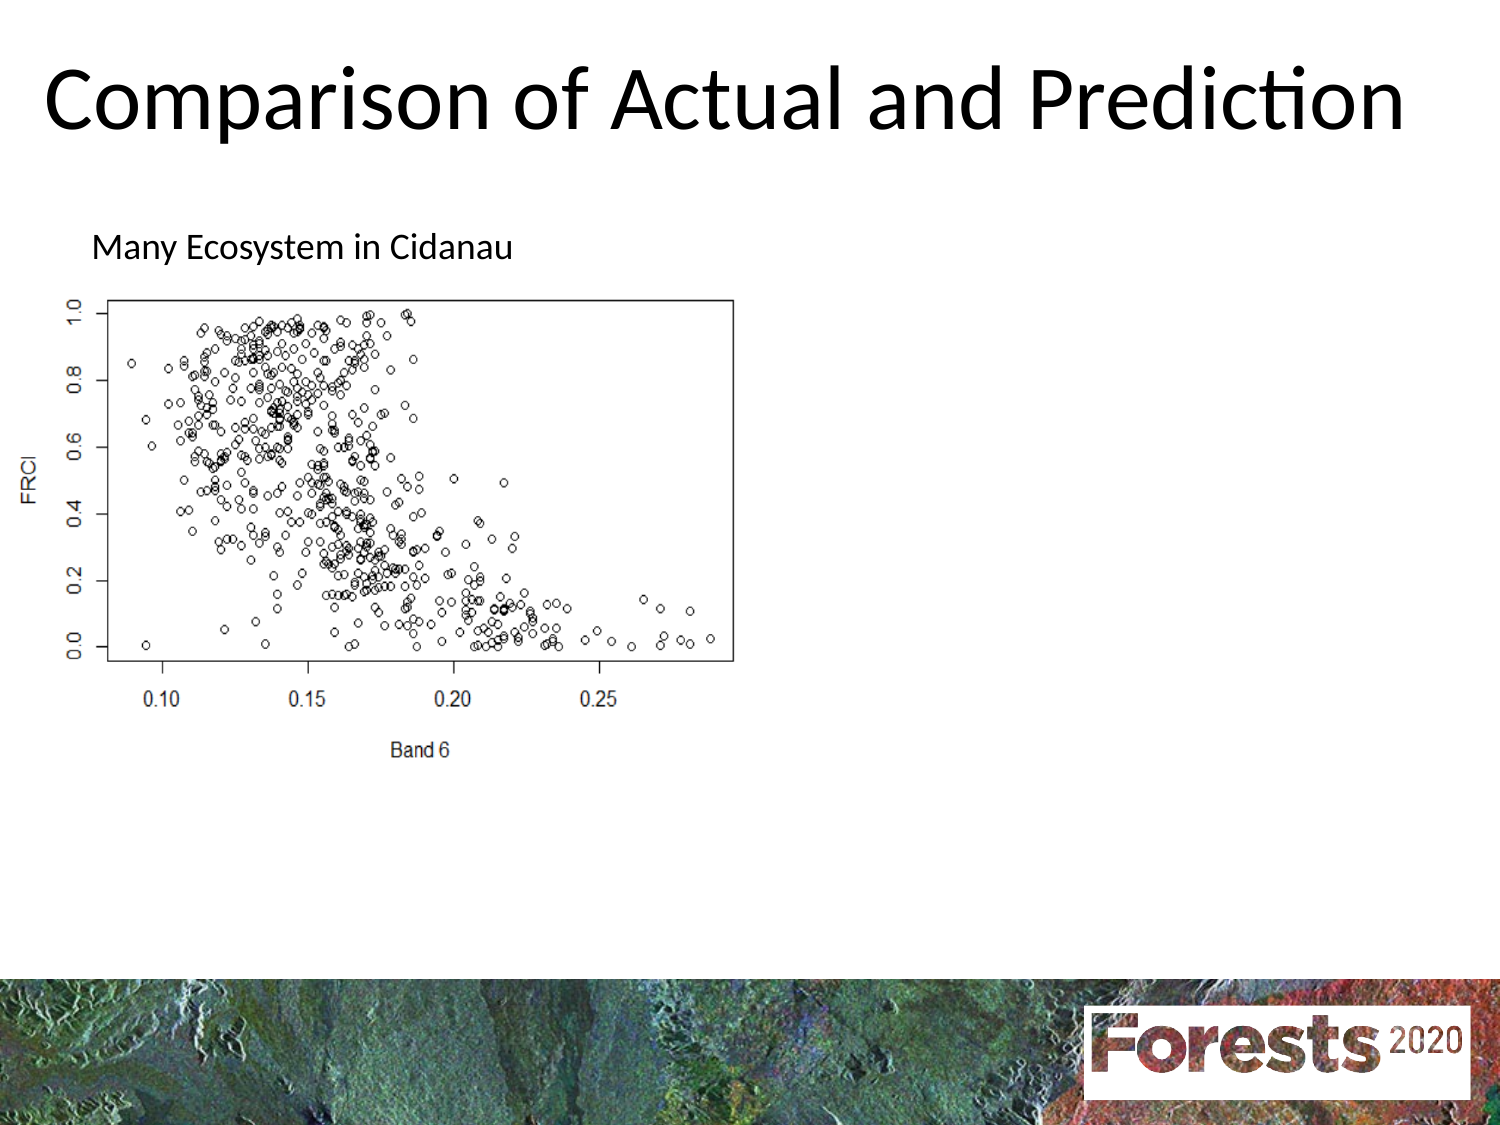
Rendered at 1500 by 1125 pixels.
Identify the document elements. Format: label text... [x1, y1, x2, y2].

text_box Many Ecosystem in Cidanau [76, 203, 644, 284]
picture [0, 979, 1500, 1125]
title Comparison of Actual and Prediction [29, 30, 1459, 171]
picture [17, 285, 751, 766]
